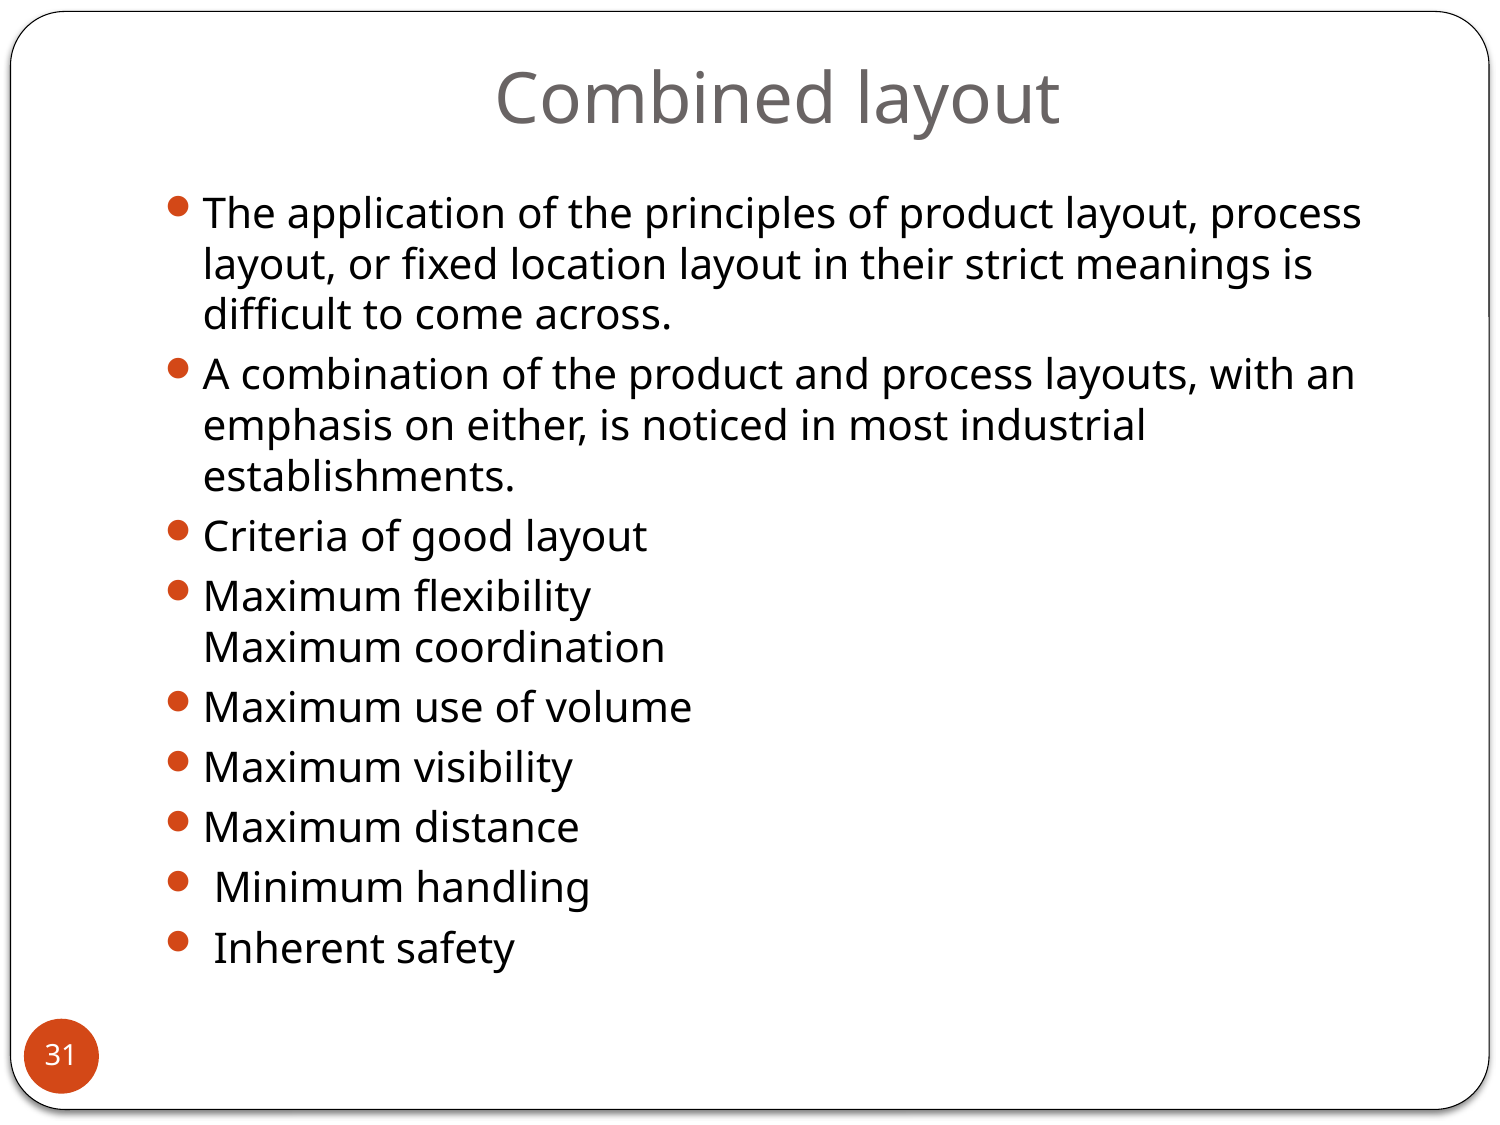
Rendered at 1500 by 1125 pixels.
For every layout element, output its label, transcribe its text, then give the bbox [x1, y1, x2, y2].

title Combined layout [150, 45, 1425, 153]
slide_number 31 [23, 1018, 99, 1094]
list The application of the principles of product layout, process layout, or fixed location layout in their strict meanings is difficult to come across. A combination of the product and process layouts, with an emphasis on either, is noticed in most industrial establishments. Criteria of good layout Maximum flexibility Maximum coordination Maximum use of volume Maximum visibility Maximum distance Minimum handling Inherent safety [150, 178, 1425, 988]
